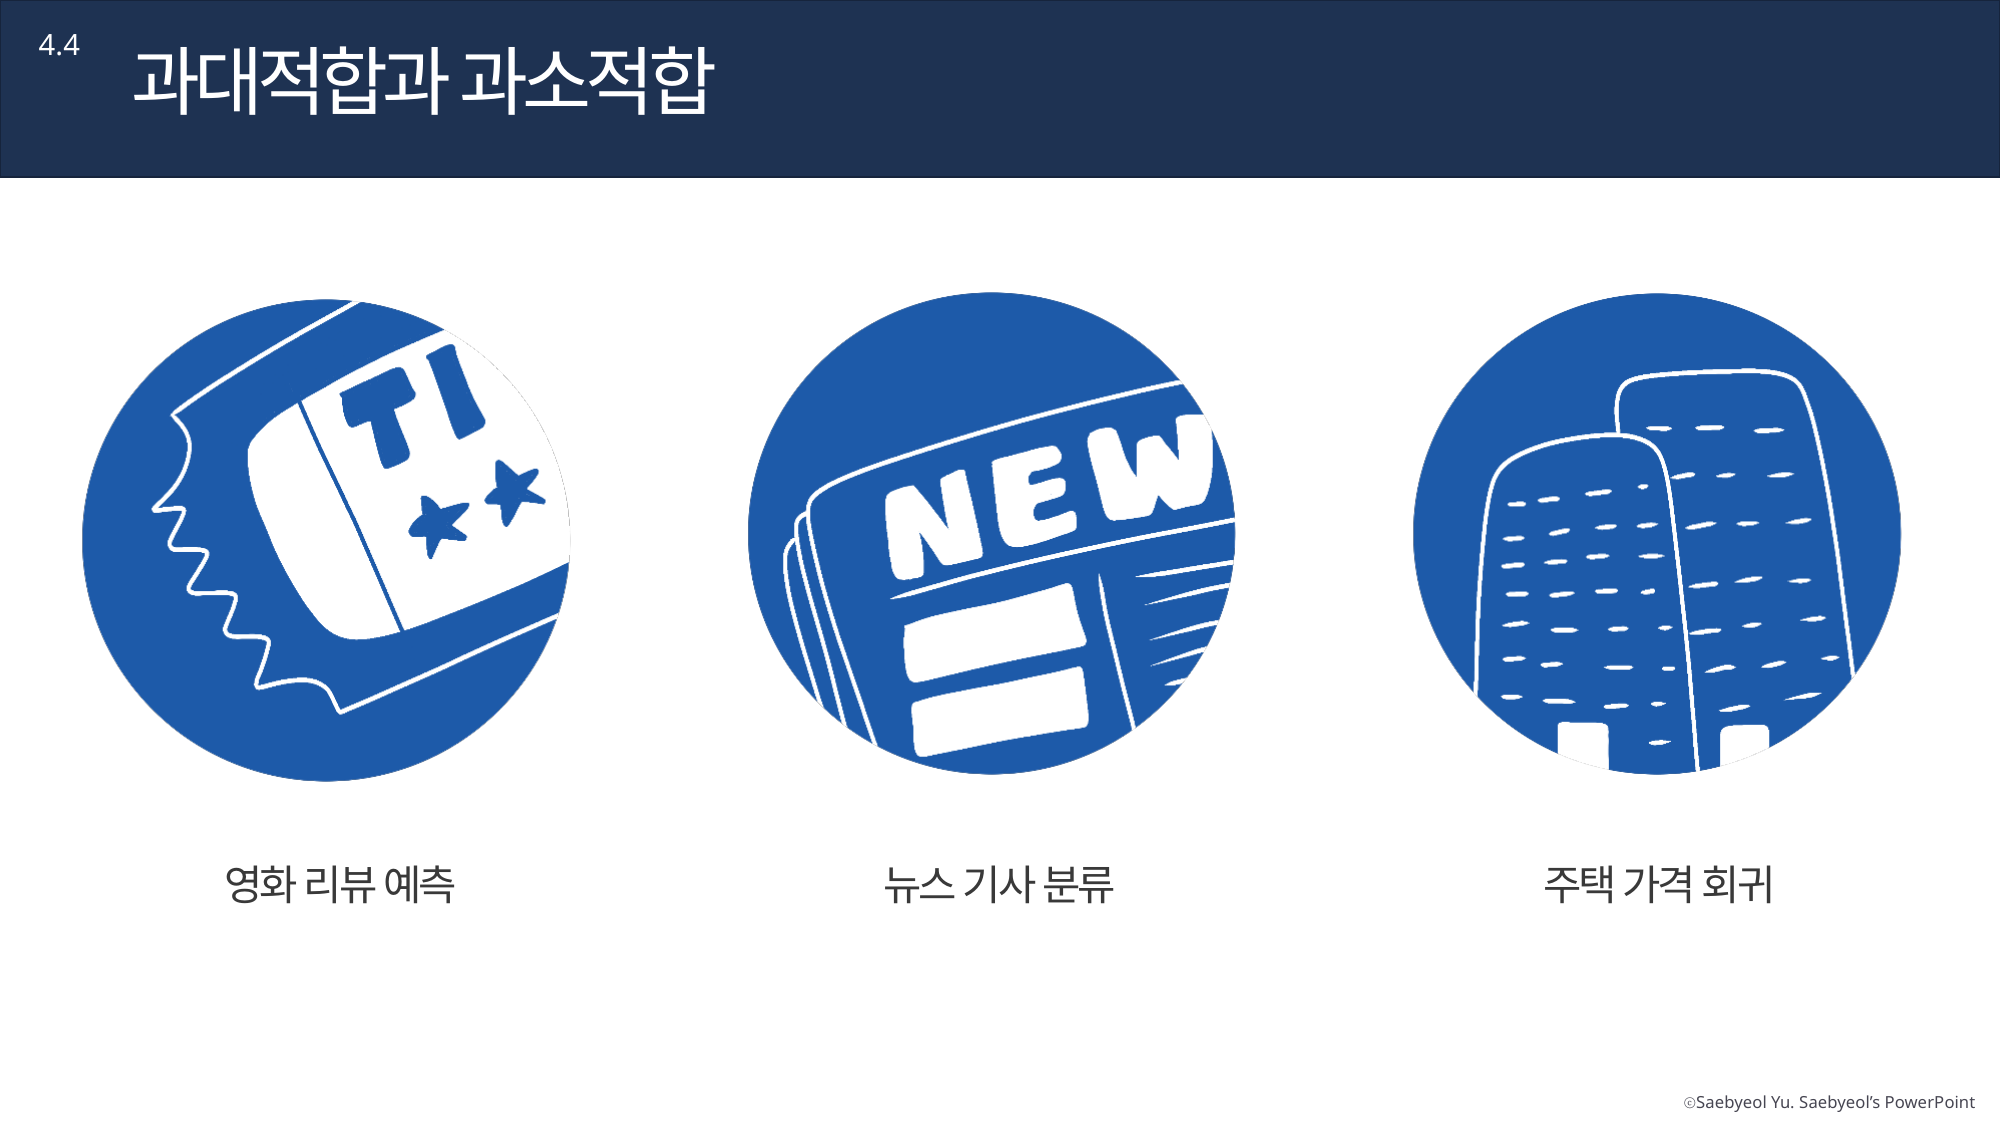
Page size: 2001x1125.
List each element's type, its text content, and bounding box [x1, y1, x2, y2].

text_box 4.4 [23, 19, 95, 69]
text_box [1422, 851, 1897, 985]
text_box [0, 0, 2000, 178]
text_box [103, 851, 578, 985]
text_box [763, 851, 1237, 985]
text_box 과대적합과 과소적합 [116, 27, 733, 132]
picture [0, 259, 2000, 845]
